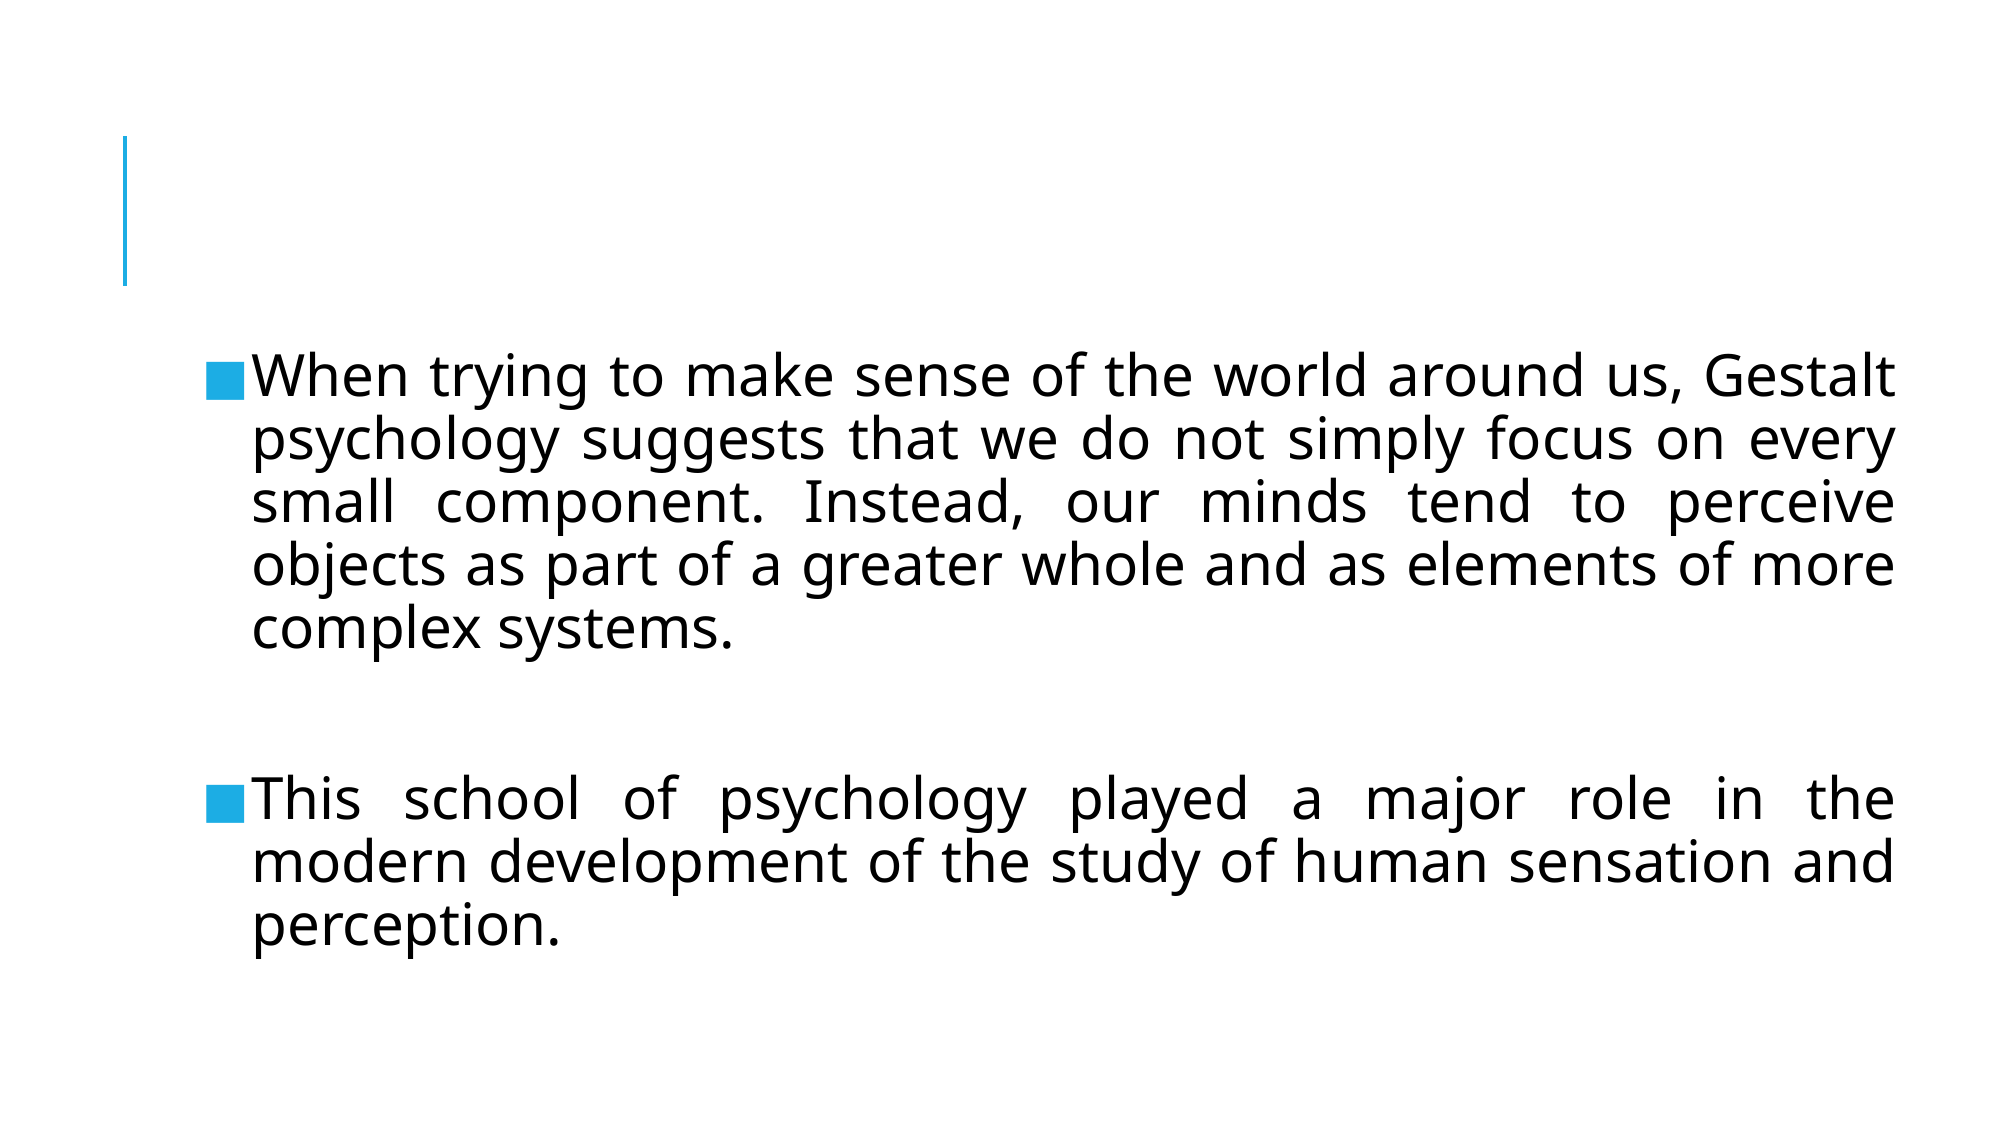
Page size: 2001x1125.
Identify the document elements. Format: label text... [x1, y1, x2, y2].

list When trying to make sense of the world around us, Gestalt psychology suggests that we do not simply focus on every small component. Instead, our minds tend to perceive objects as part of a greater whole and as elements of more complex systems. This school of psychology played a major role in the modern development of the study of human sensation and perception. [186, 268, 1912, 1035]
